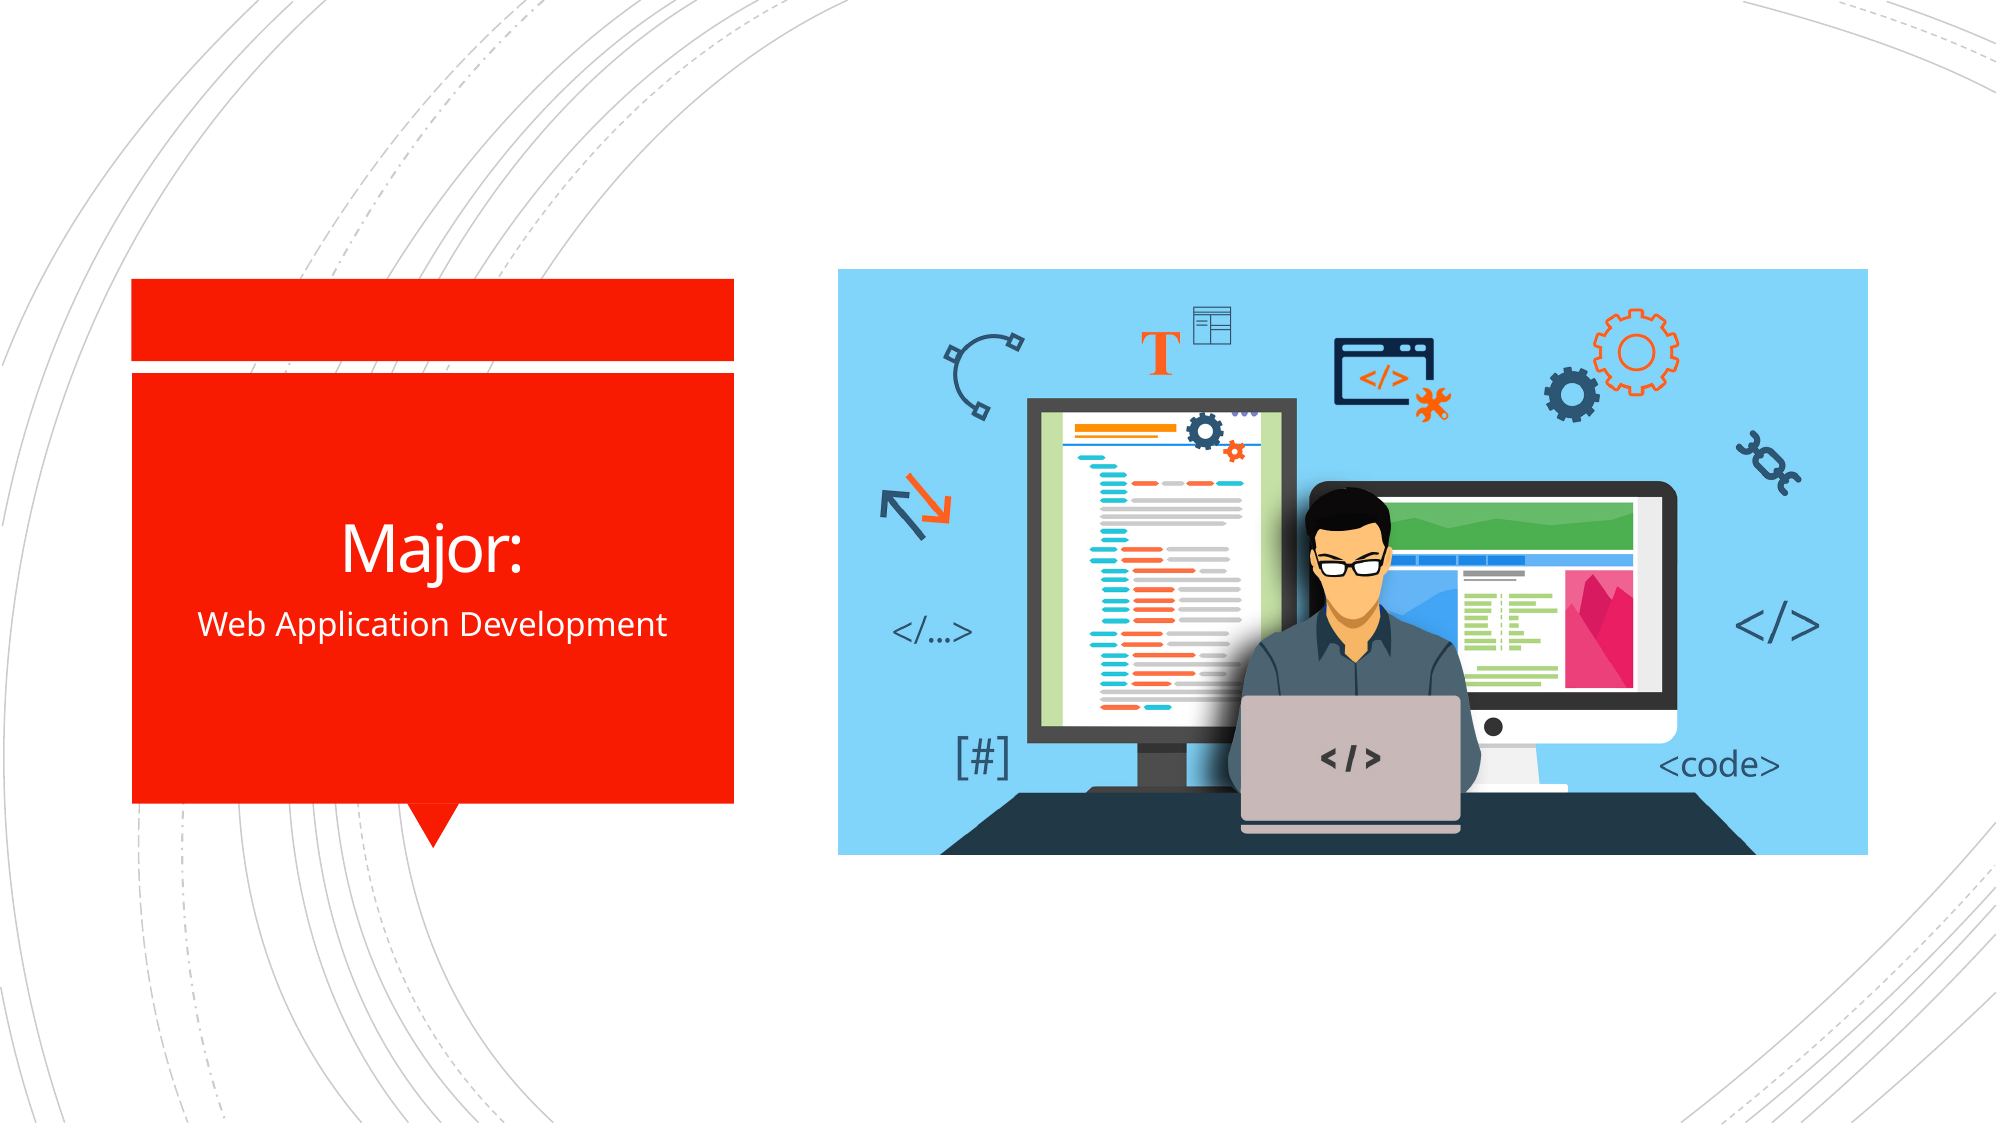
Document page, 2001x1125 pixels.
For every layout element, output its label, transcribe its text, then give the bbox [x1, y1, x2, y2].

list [837, 269, 1868, 855]
title Major: [145, 385, 721, 587]
list Web Application Development [145, 587, 721, 788]
